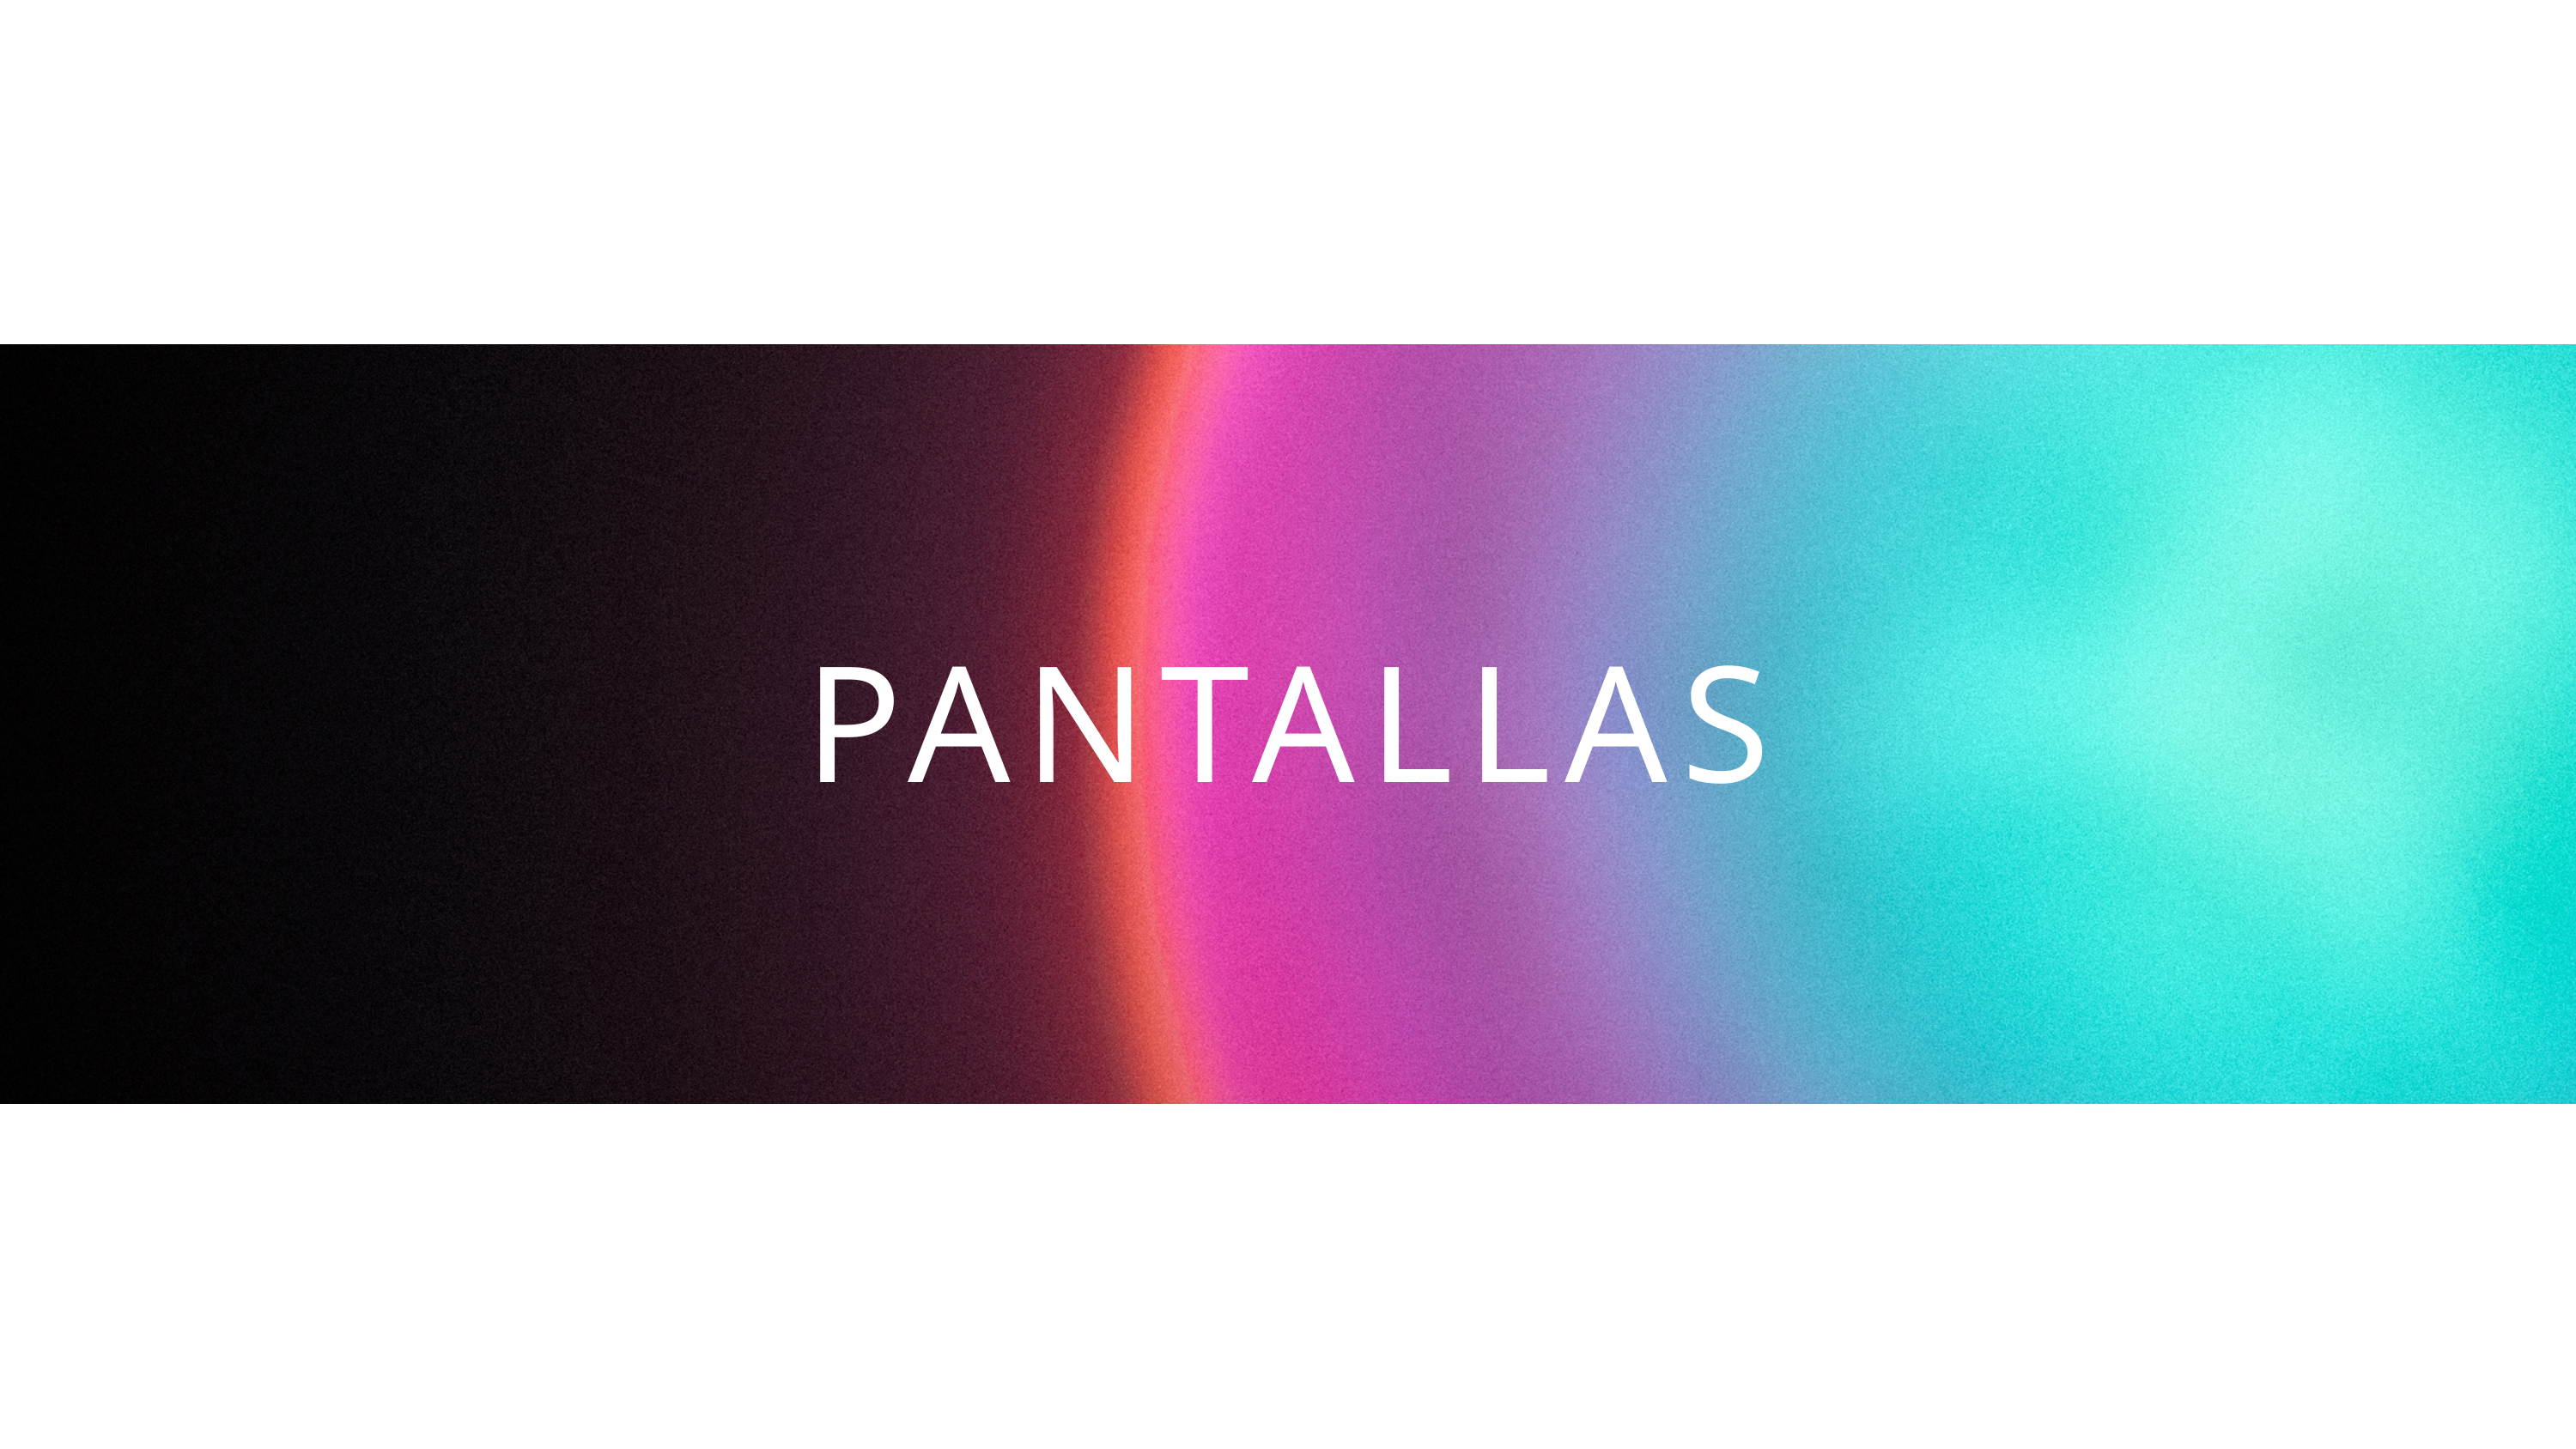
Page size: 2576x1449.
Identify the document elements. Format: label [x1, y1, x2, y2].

text_box [0, 344, 2576, 1105]
